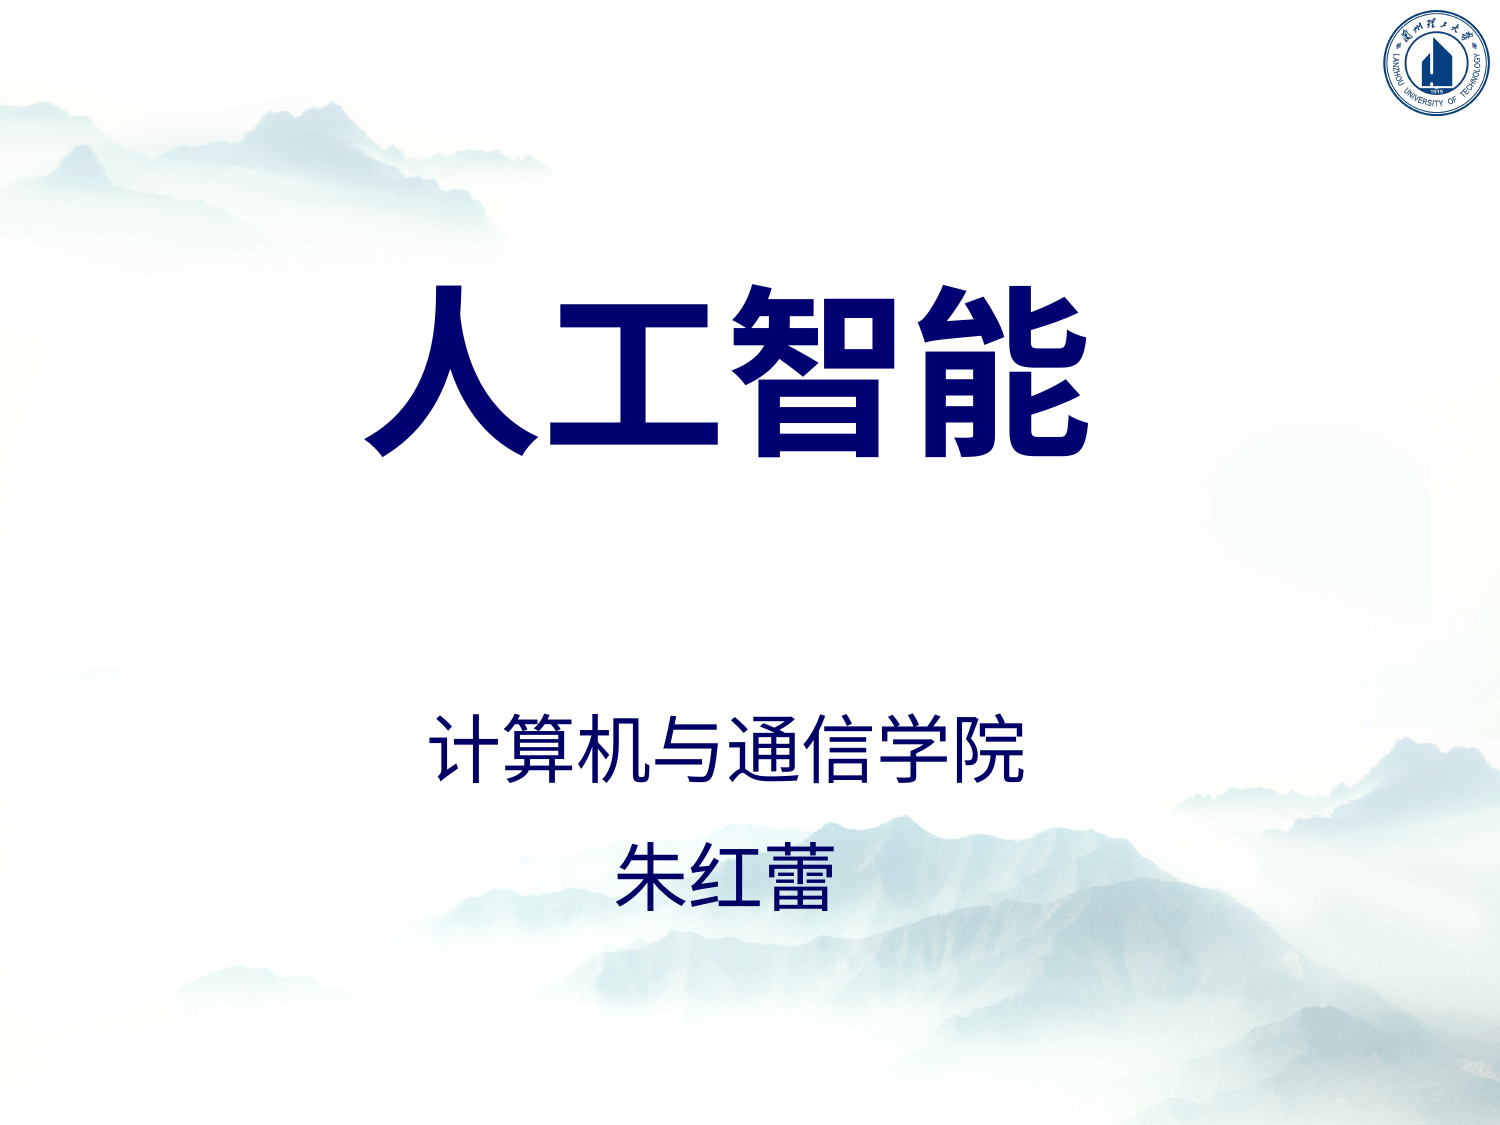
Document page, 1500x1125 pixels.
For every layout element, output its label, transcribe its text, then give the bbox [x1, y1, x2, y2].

picture [0, 0, 1500, 1125]
text_box 计算机与通信学院 朱红蕾 [301, 695, 1152, 928]
text_box 人工智能 [57, 274, 1395, 463]
